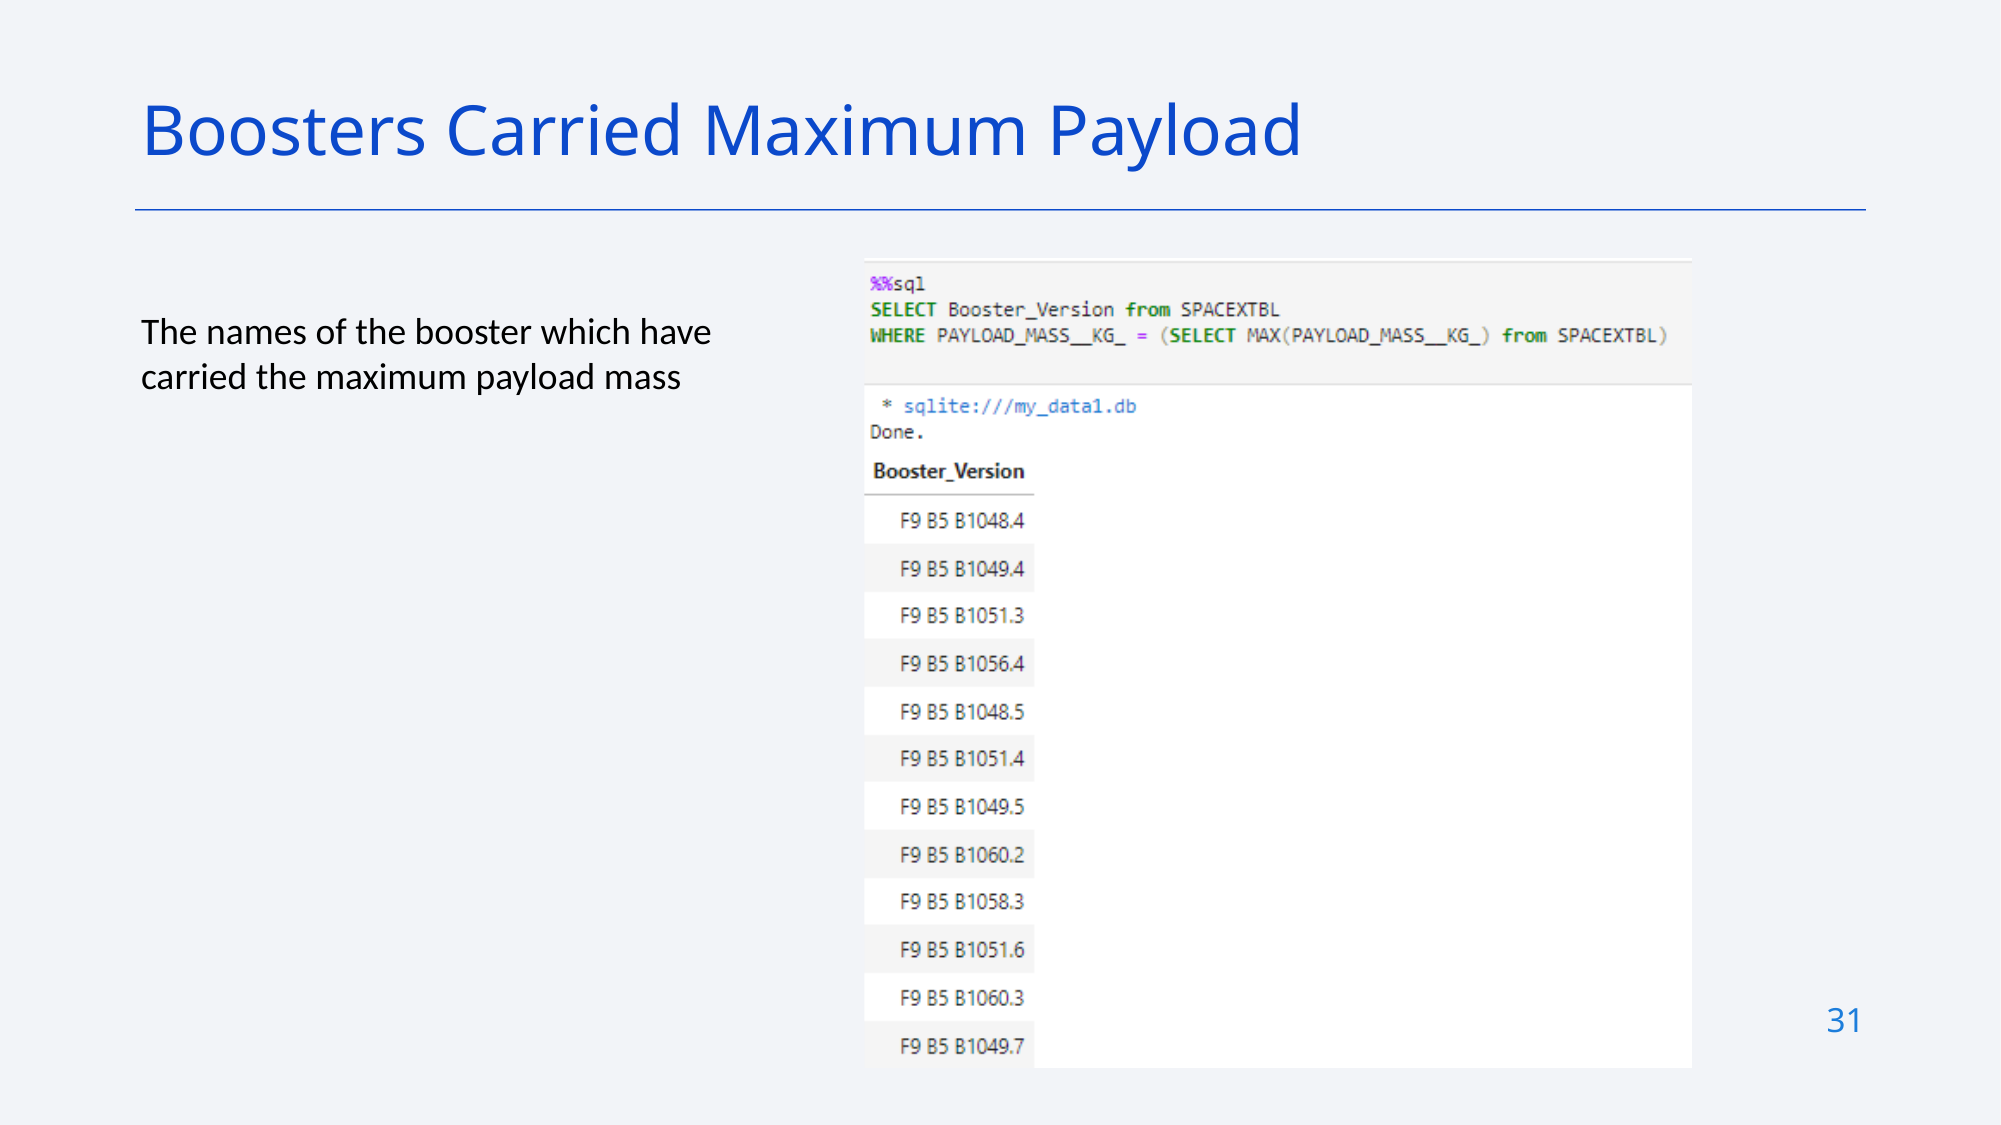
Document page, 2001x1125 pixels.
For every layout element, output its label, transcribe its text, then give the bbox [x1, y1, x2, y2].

picture [0, 0, 2001, 1125]
text_box Boosters Carried Maximum Payload [126, 88, 1852, 179]
list The names of the booster which have carried the maximum payload mass [126, 299, 797, 1014]
slide_number 31 [1692, 988, 1880, 1055]
